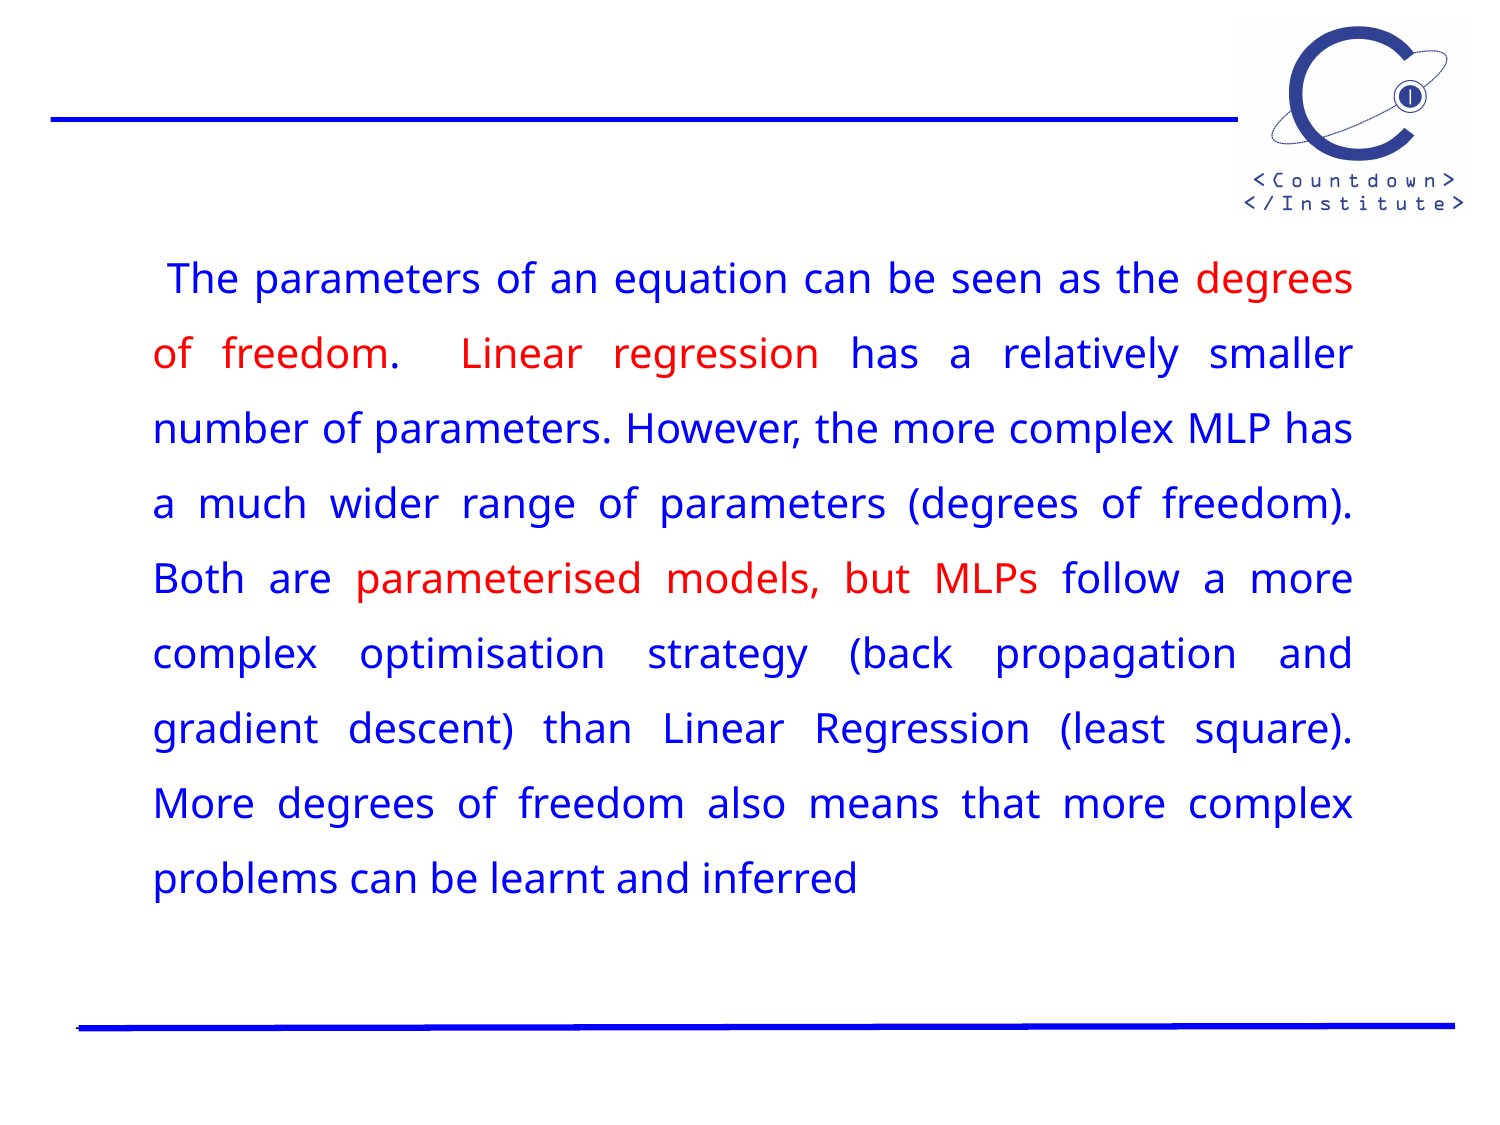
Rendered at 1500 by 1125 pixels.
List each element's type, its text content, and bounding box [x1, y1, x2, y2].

text_box The parameters of an equation can be seen as the degrees of freedom. Linear regression has a relatively smaller number of parameters. However, the more complex MLP has a much wider range of parameters (degrees of freedom). Both are parameterised models, but MLPs follow a more complex optimisation strategy (back propagation and gradient descent) than Linear Regression (least square). More degrees of freedom also means that more complex problems can be learnt and inferred [137, 219, 1369, 910]
picture [1238, 17, 1471, 217]
